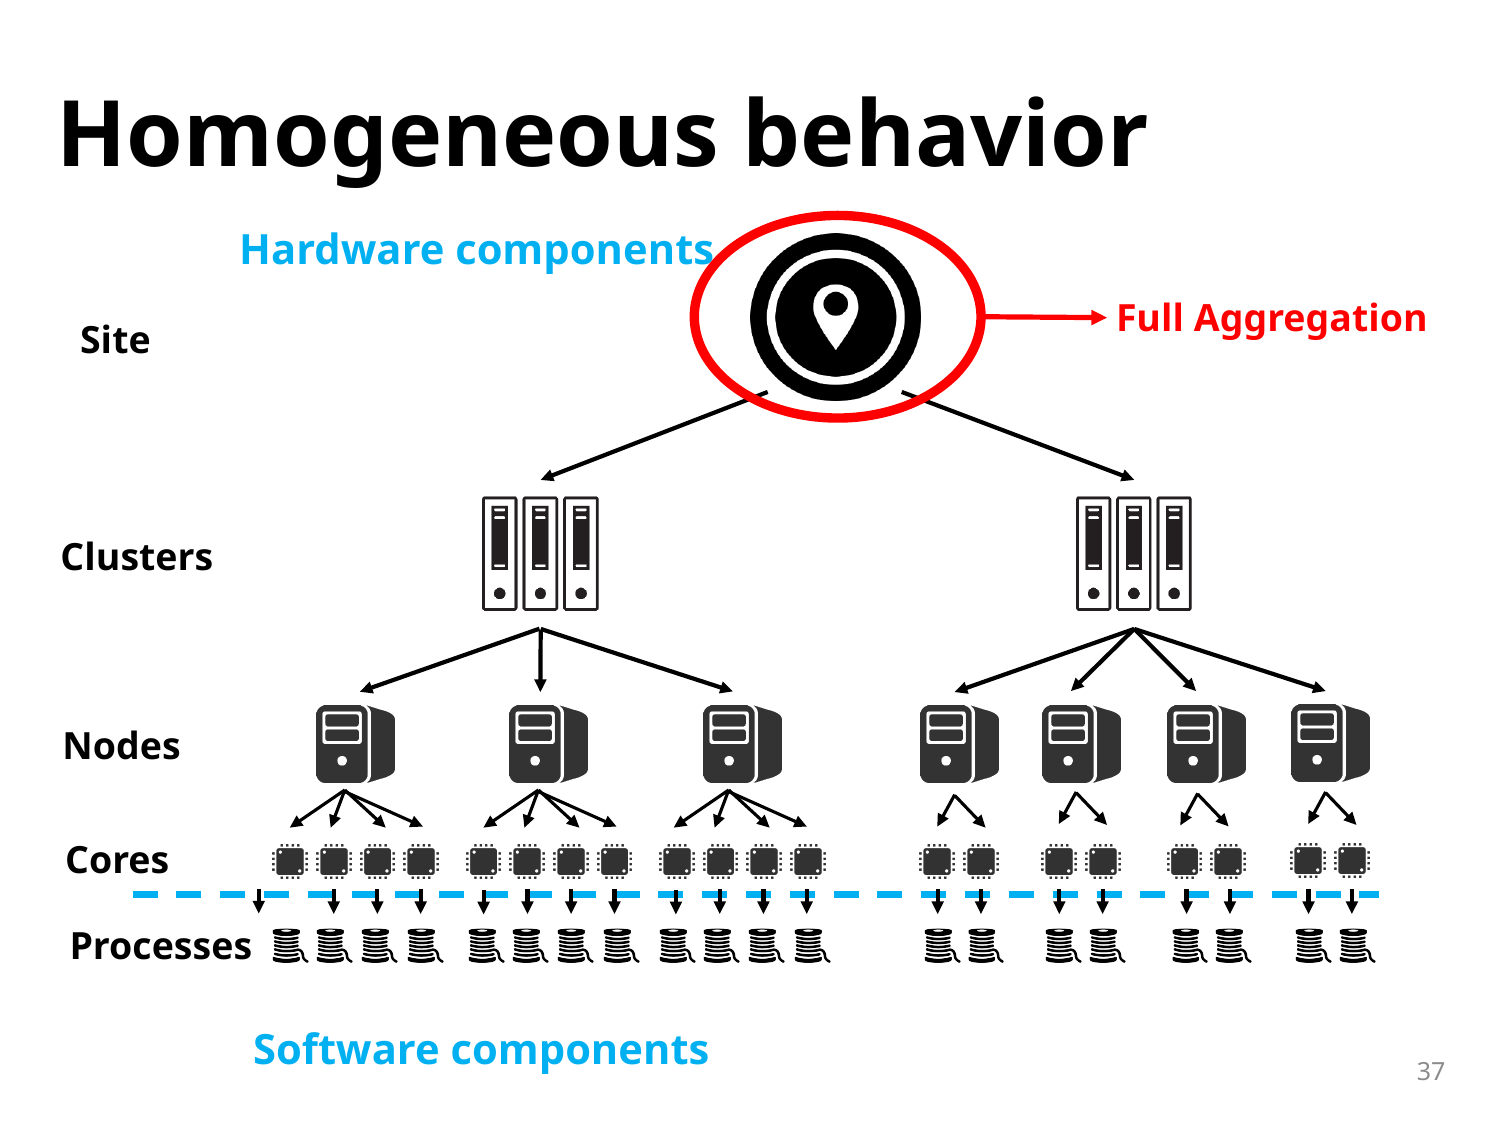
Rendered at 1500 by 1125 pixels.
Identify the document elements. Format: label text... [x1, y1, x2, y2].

picture [1041, 844, 1077, 879]
picture [509, 705, 588, 783]
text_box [540, 391, 768, 480]
picture [553, 844, 589, 879]
picture [703, 705, 782, 783]
title Homogeneous behavior [41, 59, 1461, 215]
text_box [289, 789, 330, 828]
text_box Site [65, 309, 166, 369]
picture [316, 705, 395, 783]
picture [963, 844, 999, 879]
picture [1040, 923, 1130, 969]
picture [1085, 844, 1121, 879]
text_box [344, 791, 423, 827]
picture [464, 479, 617, 628]
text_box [1197, 794, 1229, 827]
text_box Hardware components [224, 215, 730, 281]
picture [1167, 705, 1246, 783]
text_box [1135, 628, 1196, 691]
text_box [768, 401, 901, 420]
picture [466, 844, 501, 879]
picture [403, 844, 439, 879]
picture [746, 844, 782, 879]
picture [359, 844, 395, 879]
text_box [1196, 628, 1326, 691]
text_box Nodes [47, 714, 196, 775]
picture [463, 923, 644, 969]
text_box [1180, 793, 1198, 826]
text_box Clusters [45, 525, 229, 586]
picture [919, 844, 955, 879]
text_box Full Aggregation [1101, 286, 1444, 347]
picture [1167, 844, 1202, 879]
picture [790, 844, 826, 879]
picture [1290, 843, 1326, 878]
text_box Processes [54, 914, 268, 974]
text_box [673, 789, 714, 828]
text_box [901, 391, 1135, 480]
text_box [728, 791, 807, 827]
picture [1058, 479, 1211, 629]
text_box [754, 214, 982, 391]
picture [750, 233, 921, 401]
picture [1290, 923, 1380, 968]
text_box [1076, 792, 1108, 825]
slide_number 37 [1059, 1042, 1461, 1103]
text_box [714, 789, 728, 828]
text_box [524, 789, 538, 828]
picture [920, 705, 999, 783]
picture [267, 923, 448, 969]
picture [654, 923, 835, 969]
picture [1042, 705, 1121, 783]
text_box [330, 789, 344, 828]
picture [659, 844, 695, 879]
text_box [954, 629, 1135, 693]
text_box Software components [238, 1015, 725, 1081]
text_box Cores [50, 828, 185, 889]
picture [703, 844, 738, 879]
picture [1334, 843, 1370, 878]
picture [919, 923, 1008, 969]
picture [316, 844, 352, 879]
picture [1167, 923, 1256, 969]
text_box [1325, 792, 1357, 825]
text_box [1058, 791, 1077, 824]
text_box [693, 235, 750, 391]
picture [1210, 844, 1246, 879]
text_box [1308, 791, 1326, 824]
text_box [483, 789, 524, 828]
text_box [954, 795, 986, 828]
picture [597, 844, 632, 879]
picture [509, 844, 545, 879]
picture [272, 844, 308, 879]
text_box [937, 794, 955, 827]
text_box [538, 791, 617, 827]
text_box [540, 628, 733, 692]
picture [1291, 704, 1370, 782]
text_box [359, 628, 540, 692]
